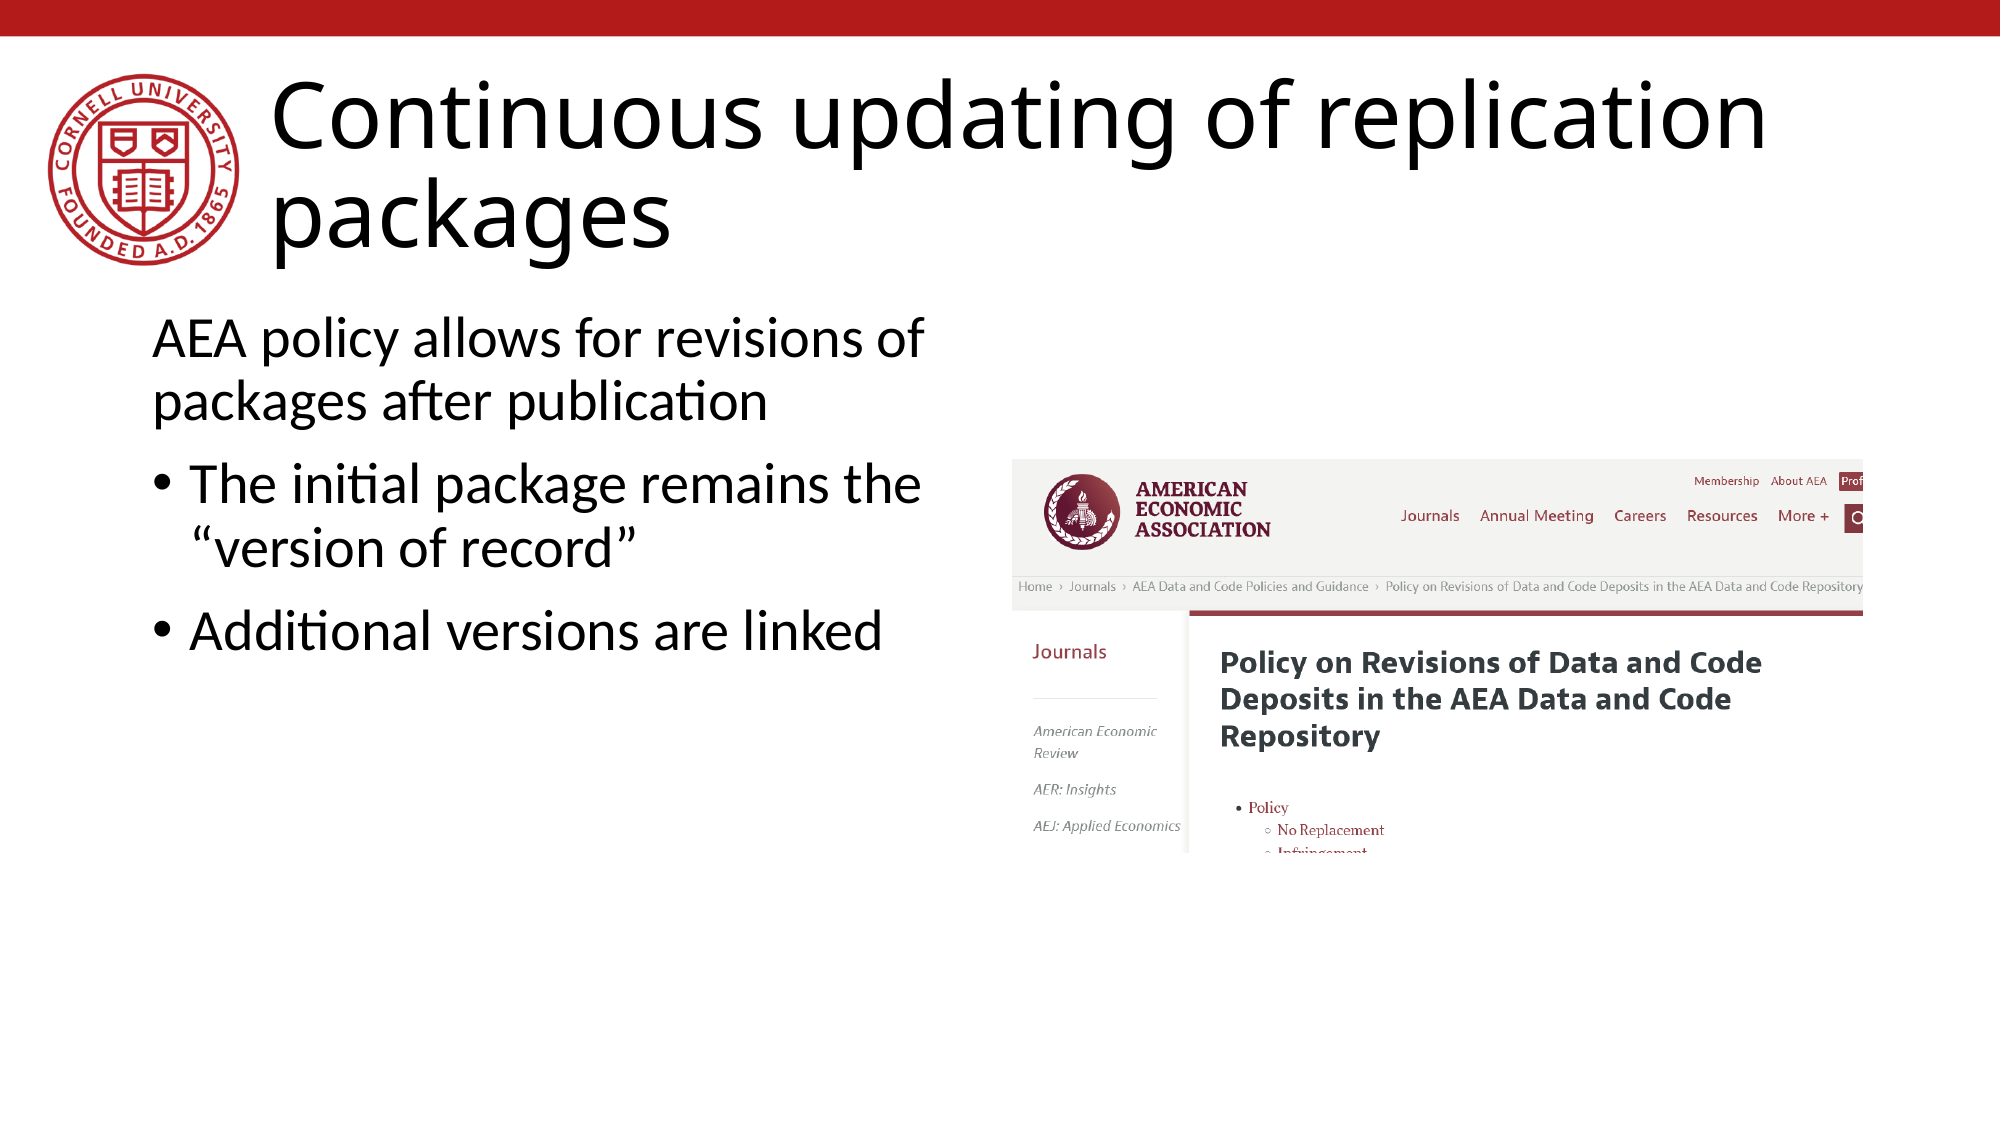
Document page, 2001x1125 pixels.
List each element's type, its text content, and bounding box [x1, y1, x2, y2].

title Continuous updating of replication packages [254, 59, 1863, 278]
picture [39, 65, 254, 274]
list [1012, 459, 1863, 853]
list AEA policy allows for revisions of packages after publication The initial package remains the “version of record” Additional versions are linked [137, 299, 988, 1014]
